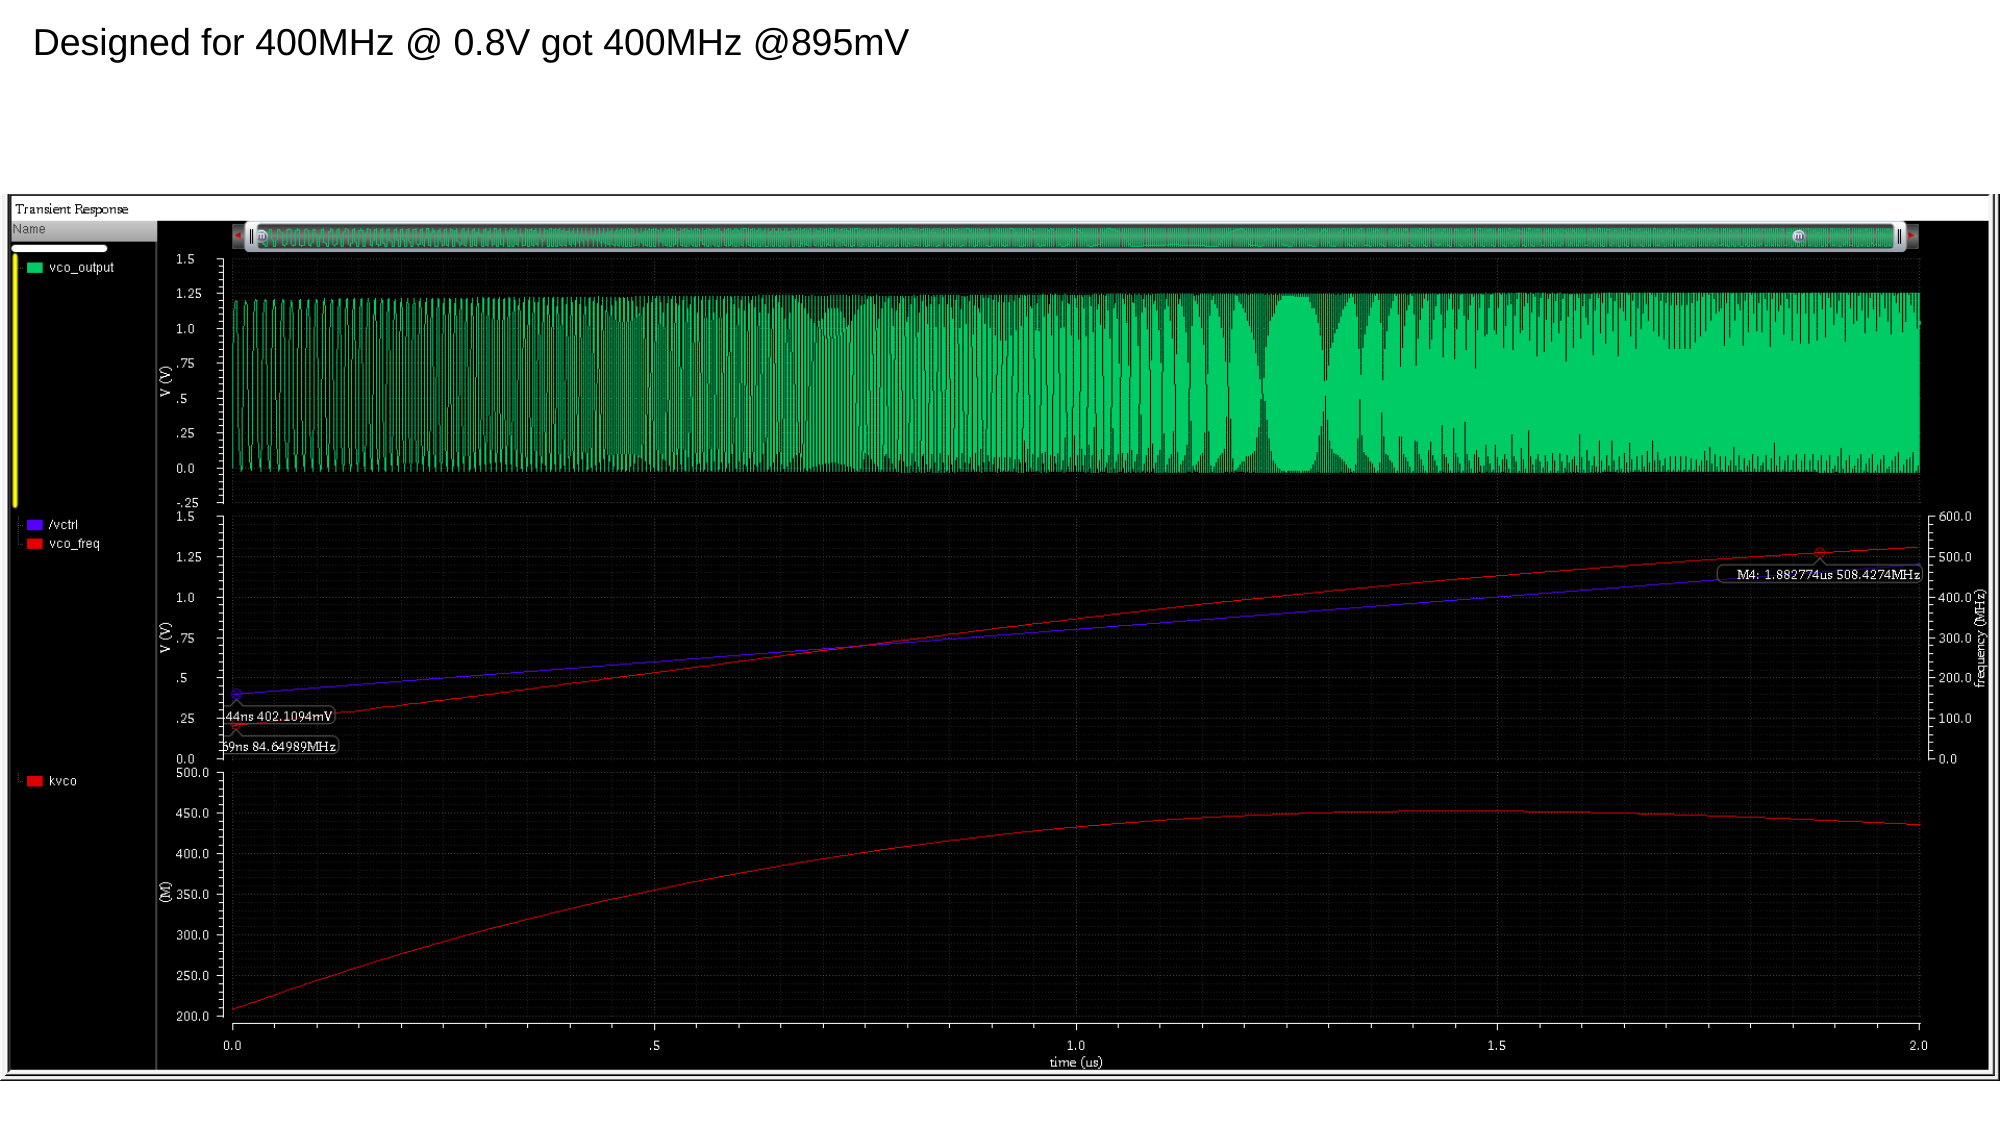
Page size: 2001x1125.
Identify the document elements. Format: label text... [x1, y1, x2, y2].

text_box Designed for 400MHz @ 0.8V got 400MHz @895mV [25, 10, 918, 71]
picture [0, 193, 2000, 1081]
